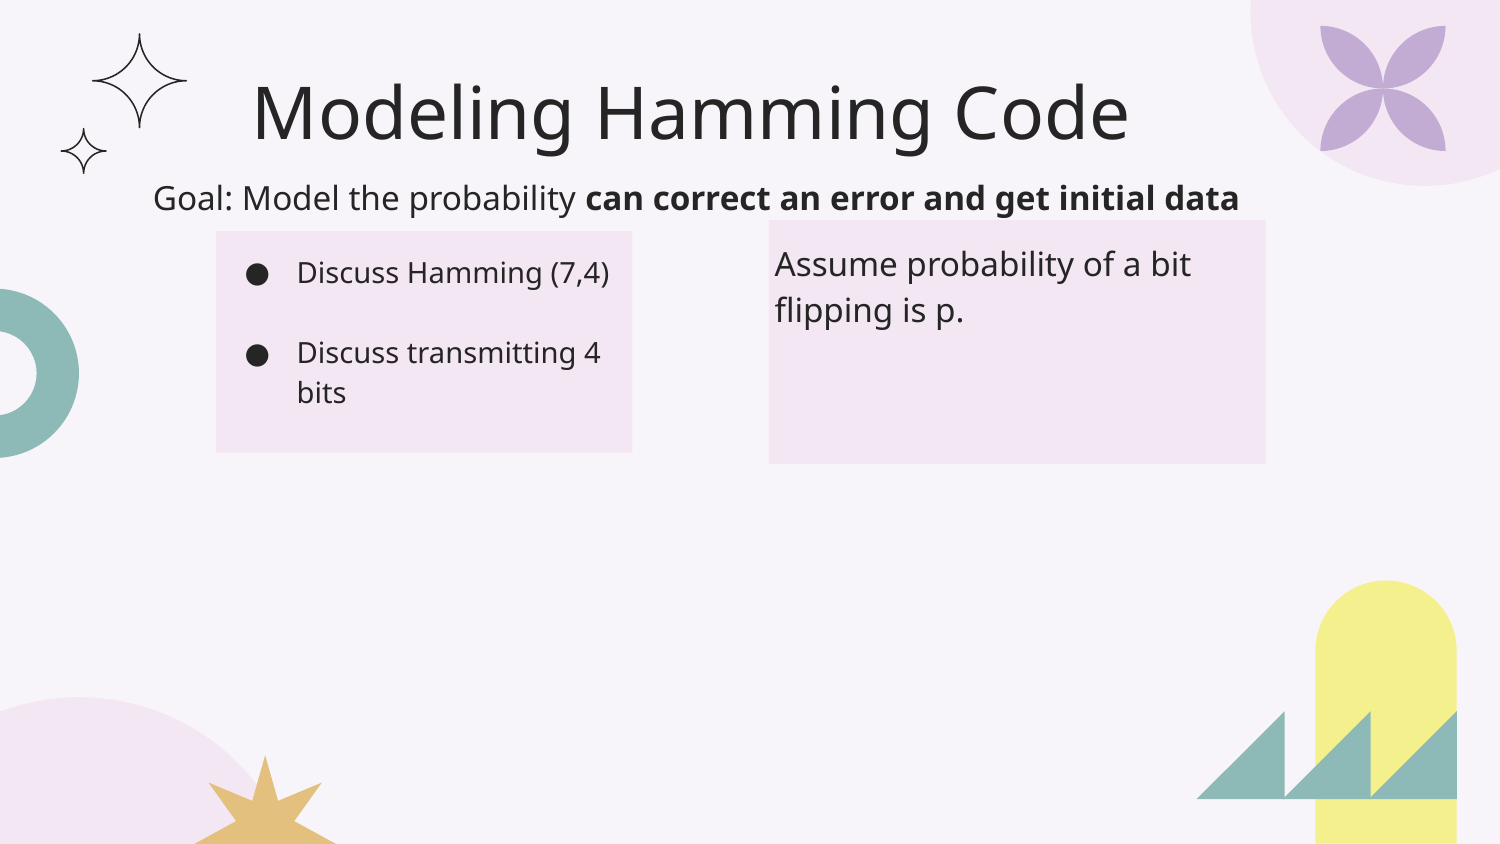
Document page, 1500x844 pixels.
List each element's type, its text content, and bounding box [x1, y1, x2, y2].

text_box Goal: Model the probability can correct an error and get initial data [137, 155, 1402, 232]
subtitle Assume probability of a bit flipping is p. [768, 232, 1266, 464]
title Modeling Hamming Code [191, 37, 1197, 155]
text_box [1320, 25, 1446, 152]
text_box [1196, 580, 1457, 844]
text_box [61, 33, 187, 174]
subtitle Discuss Hamming (7,4) Discuss transmitting 4 bits [215, 232, 633, 453]
